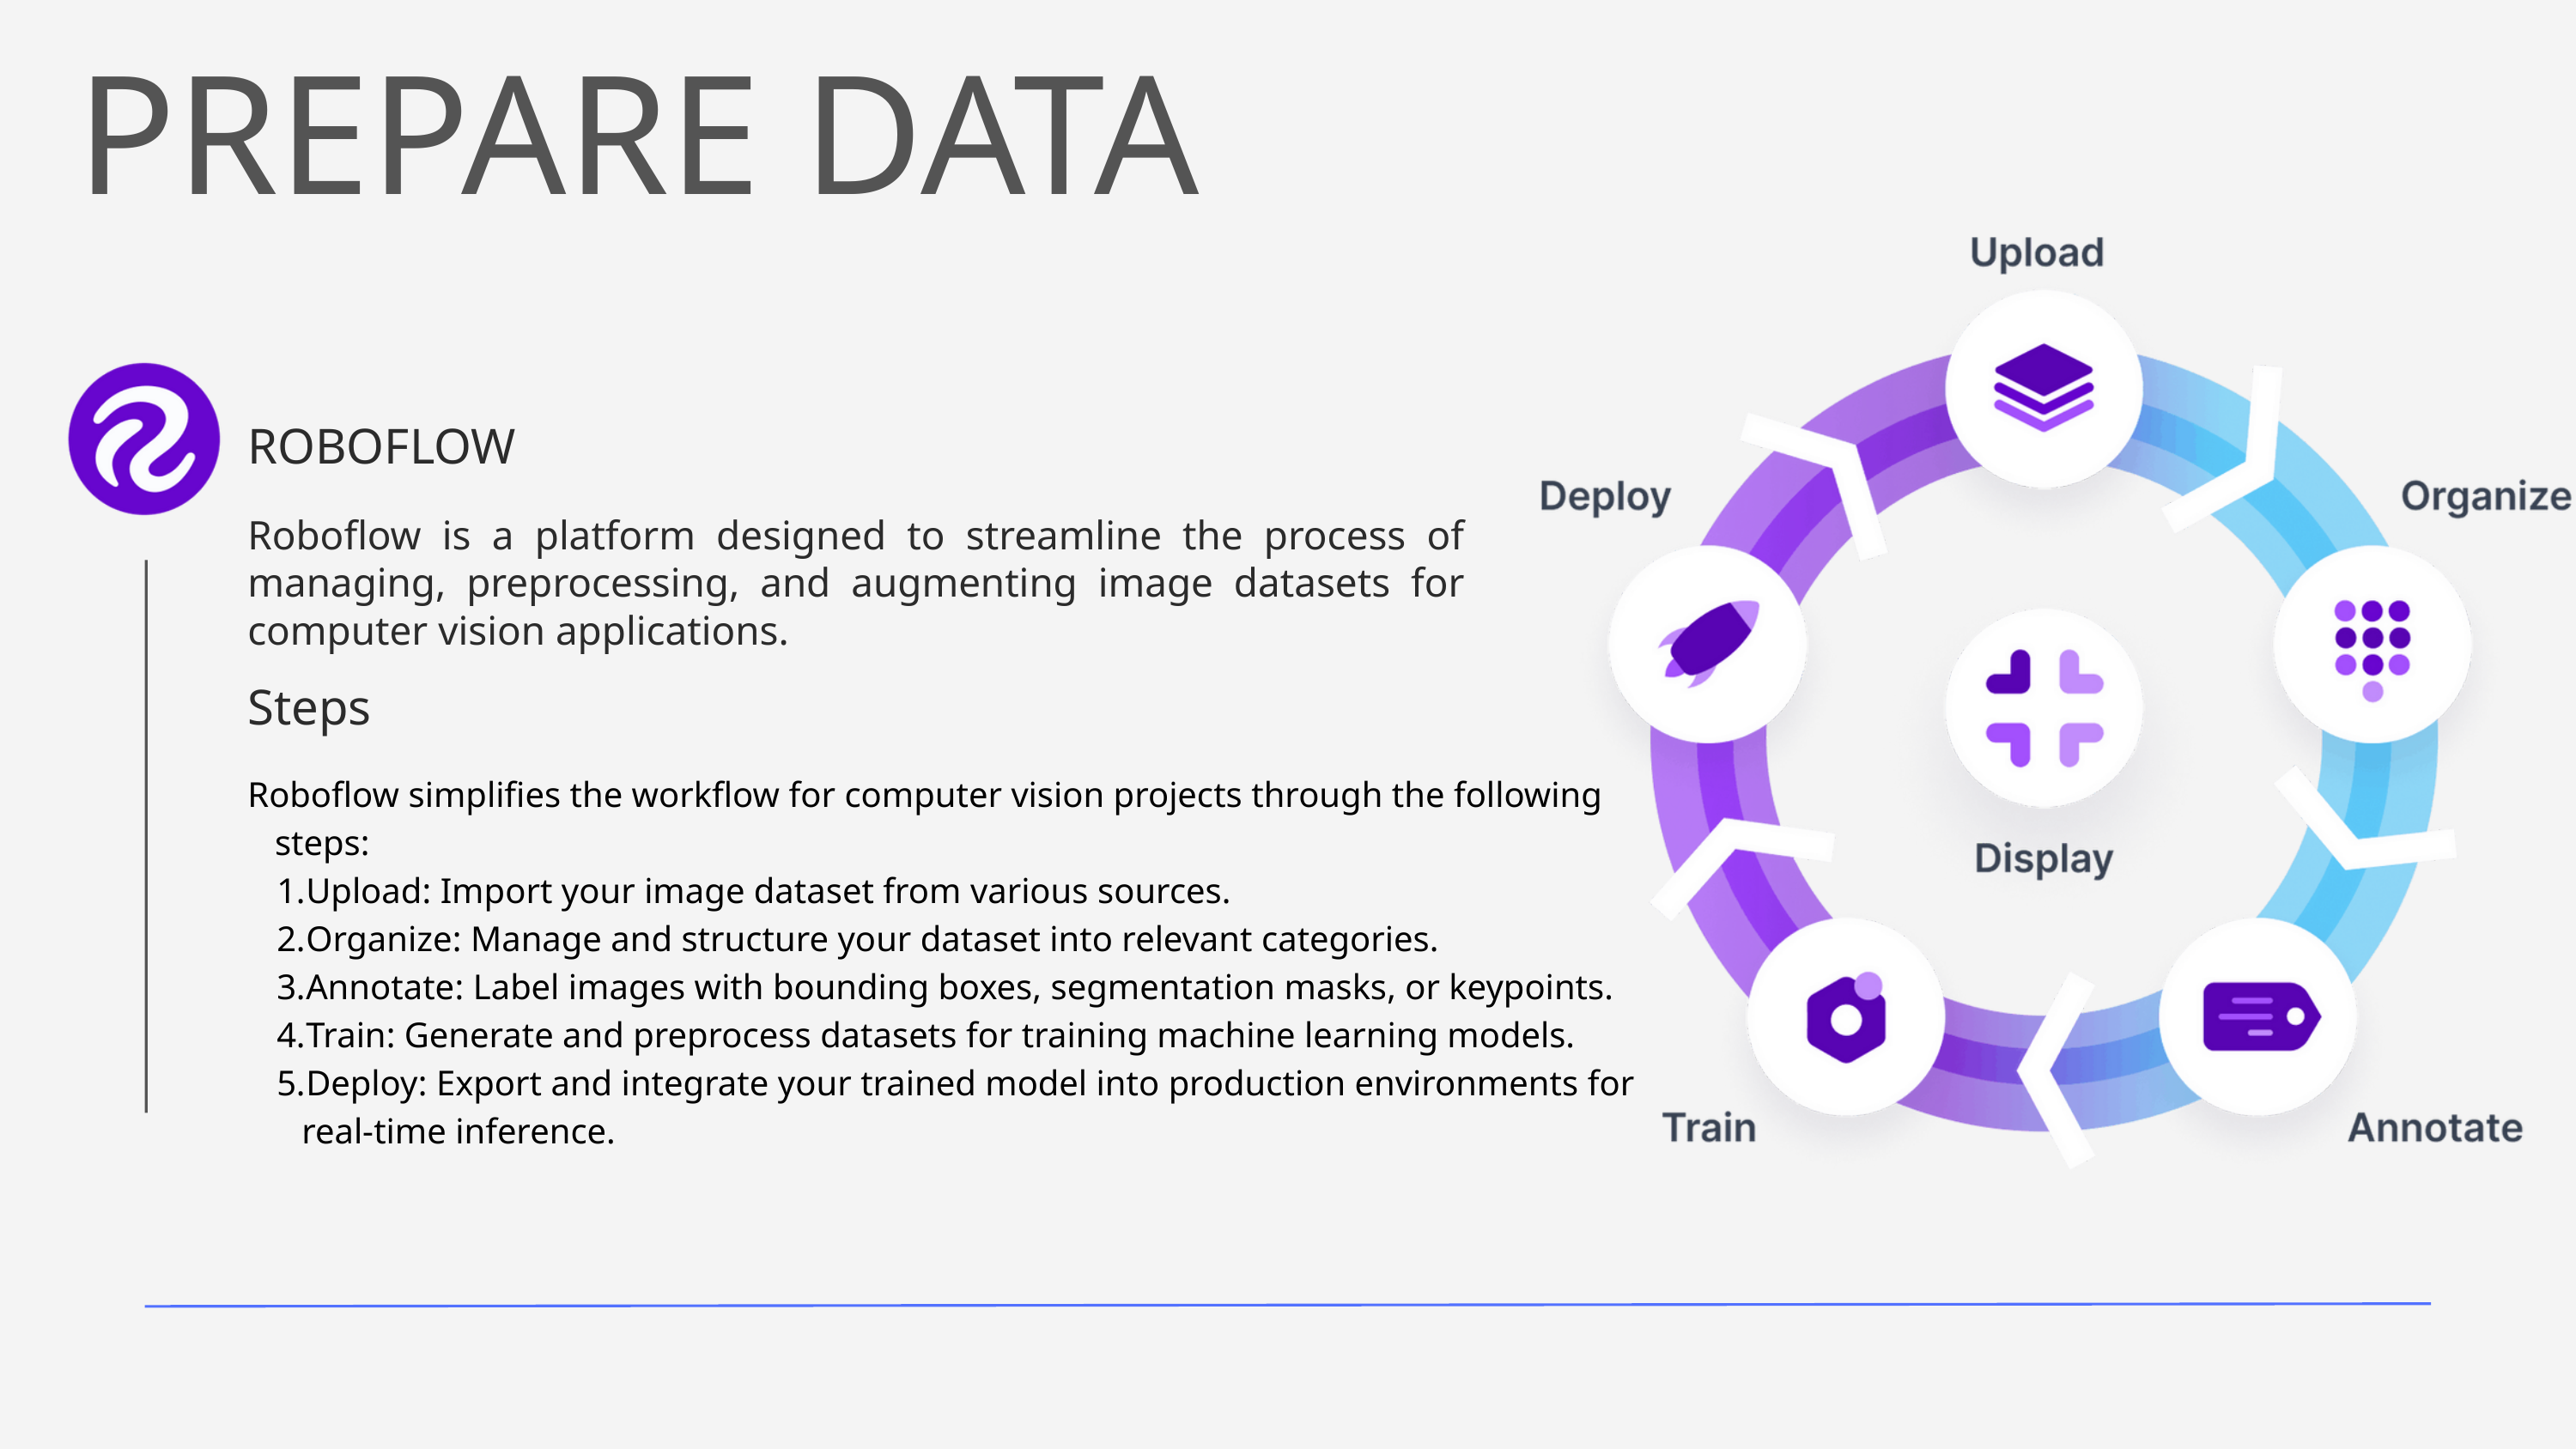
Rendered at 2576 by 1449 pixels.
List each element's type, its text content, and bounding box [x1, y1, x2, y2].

text_box Roboflow simplifies the workflow for computer vision projects through the following steps: Upload: Import your image dataset from various sources. Organize: Manage and structure your dataset into relevant categories. Annotate: Label images with bounding boxes, segmentation masks, or keypoints. Train: Generate and preprocess datasets for training machine learning models. Deploy: Export and integrate your trained model into production environments for real-time inference. [247, 766, 1822, 1213]
text_box [23, 318, 267, 561]
text_box ROBOFLOW [247, 428, 738, 474]
text_box Steps [247, 689, 738, 735]
text_box Roboflow is a platform designed to streamline the process of managing, preprocessing, and augmenting image datasets for computer vision applications. [247, 510, 1466, 653]
text_box PREPARE DATA [76, 74, 1536, 227]
text_box [1535, 237, 2576, 1181]
